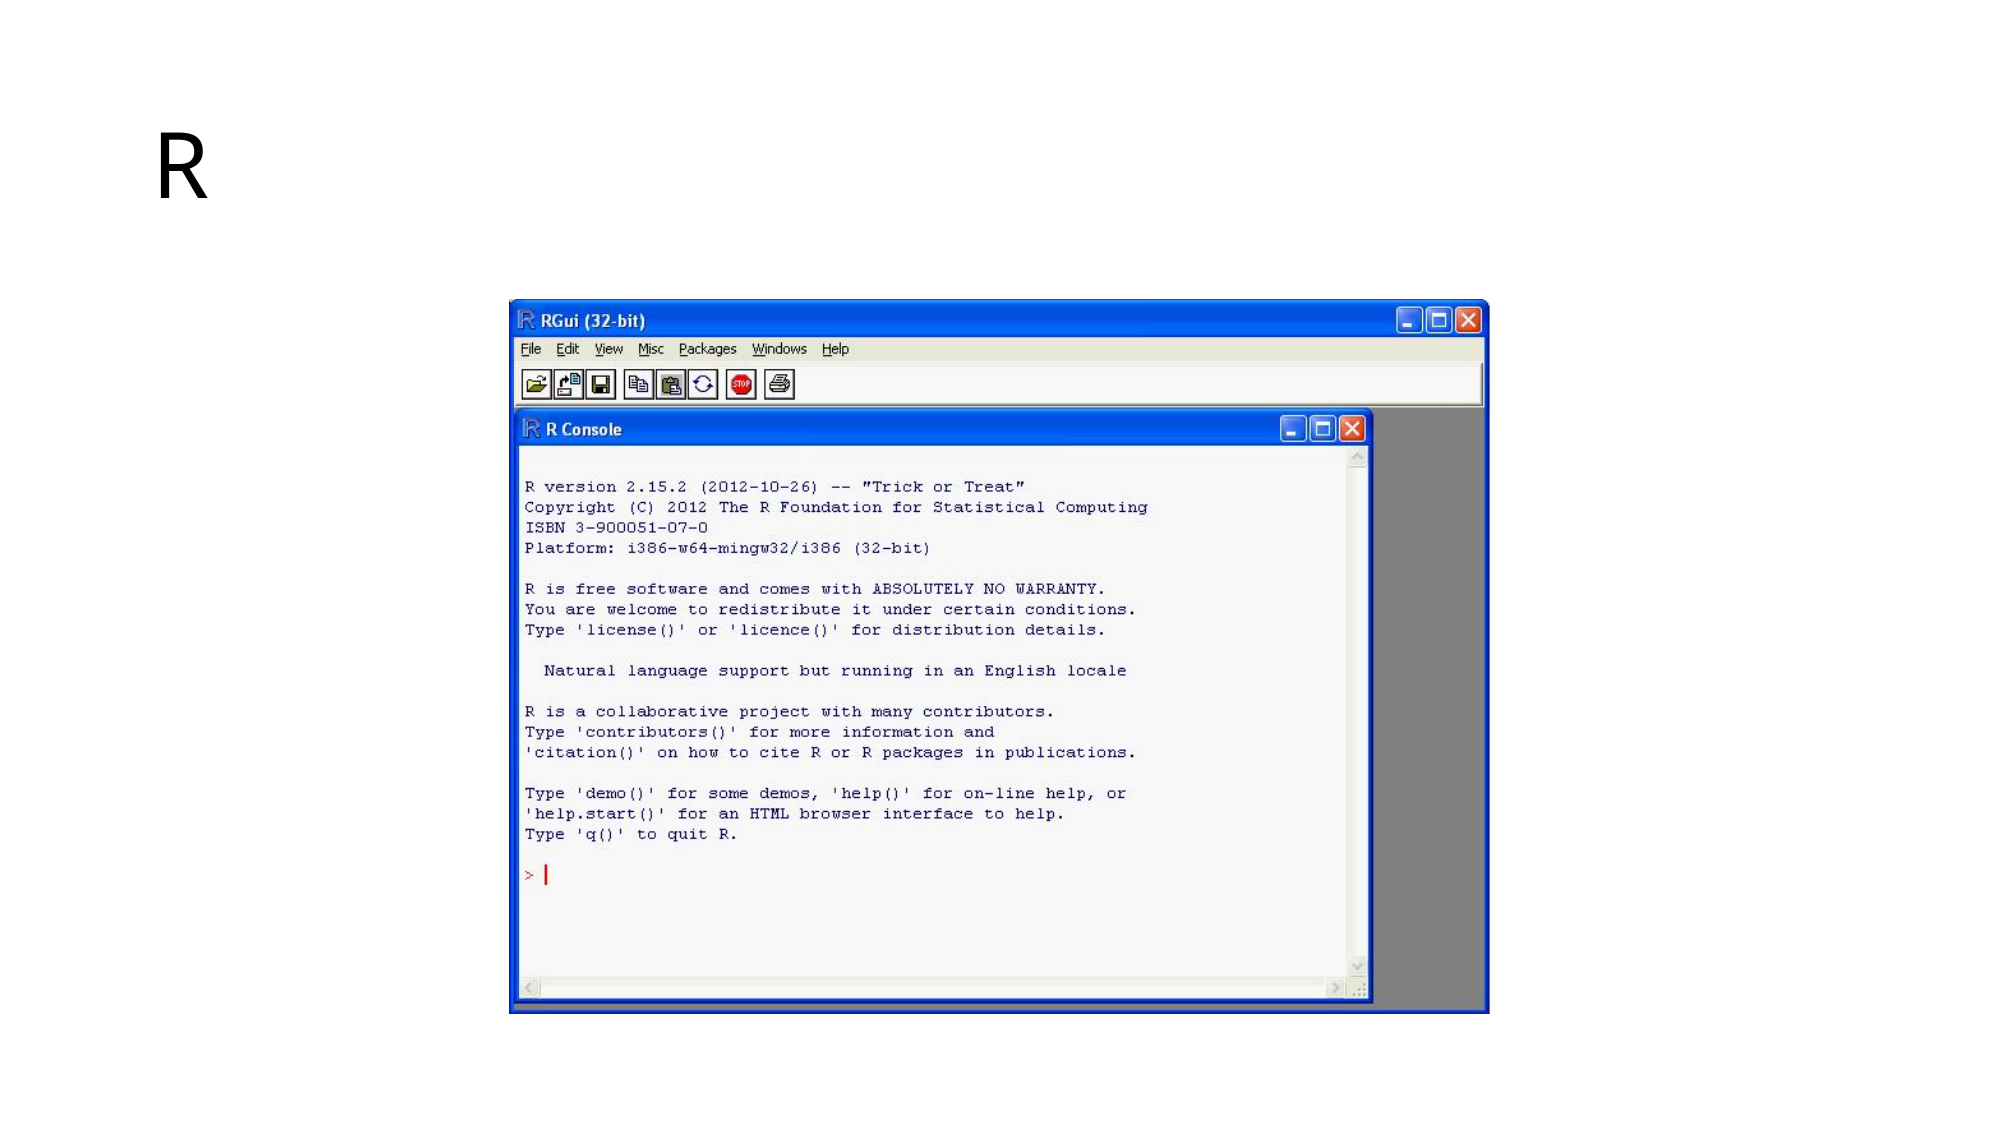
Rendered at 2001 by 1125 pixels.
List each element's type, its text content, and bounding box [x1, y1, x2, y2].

title R [137, 59, 1863, 278]
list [509, 298, 1491, 1014]
